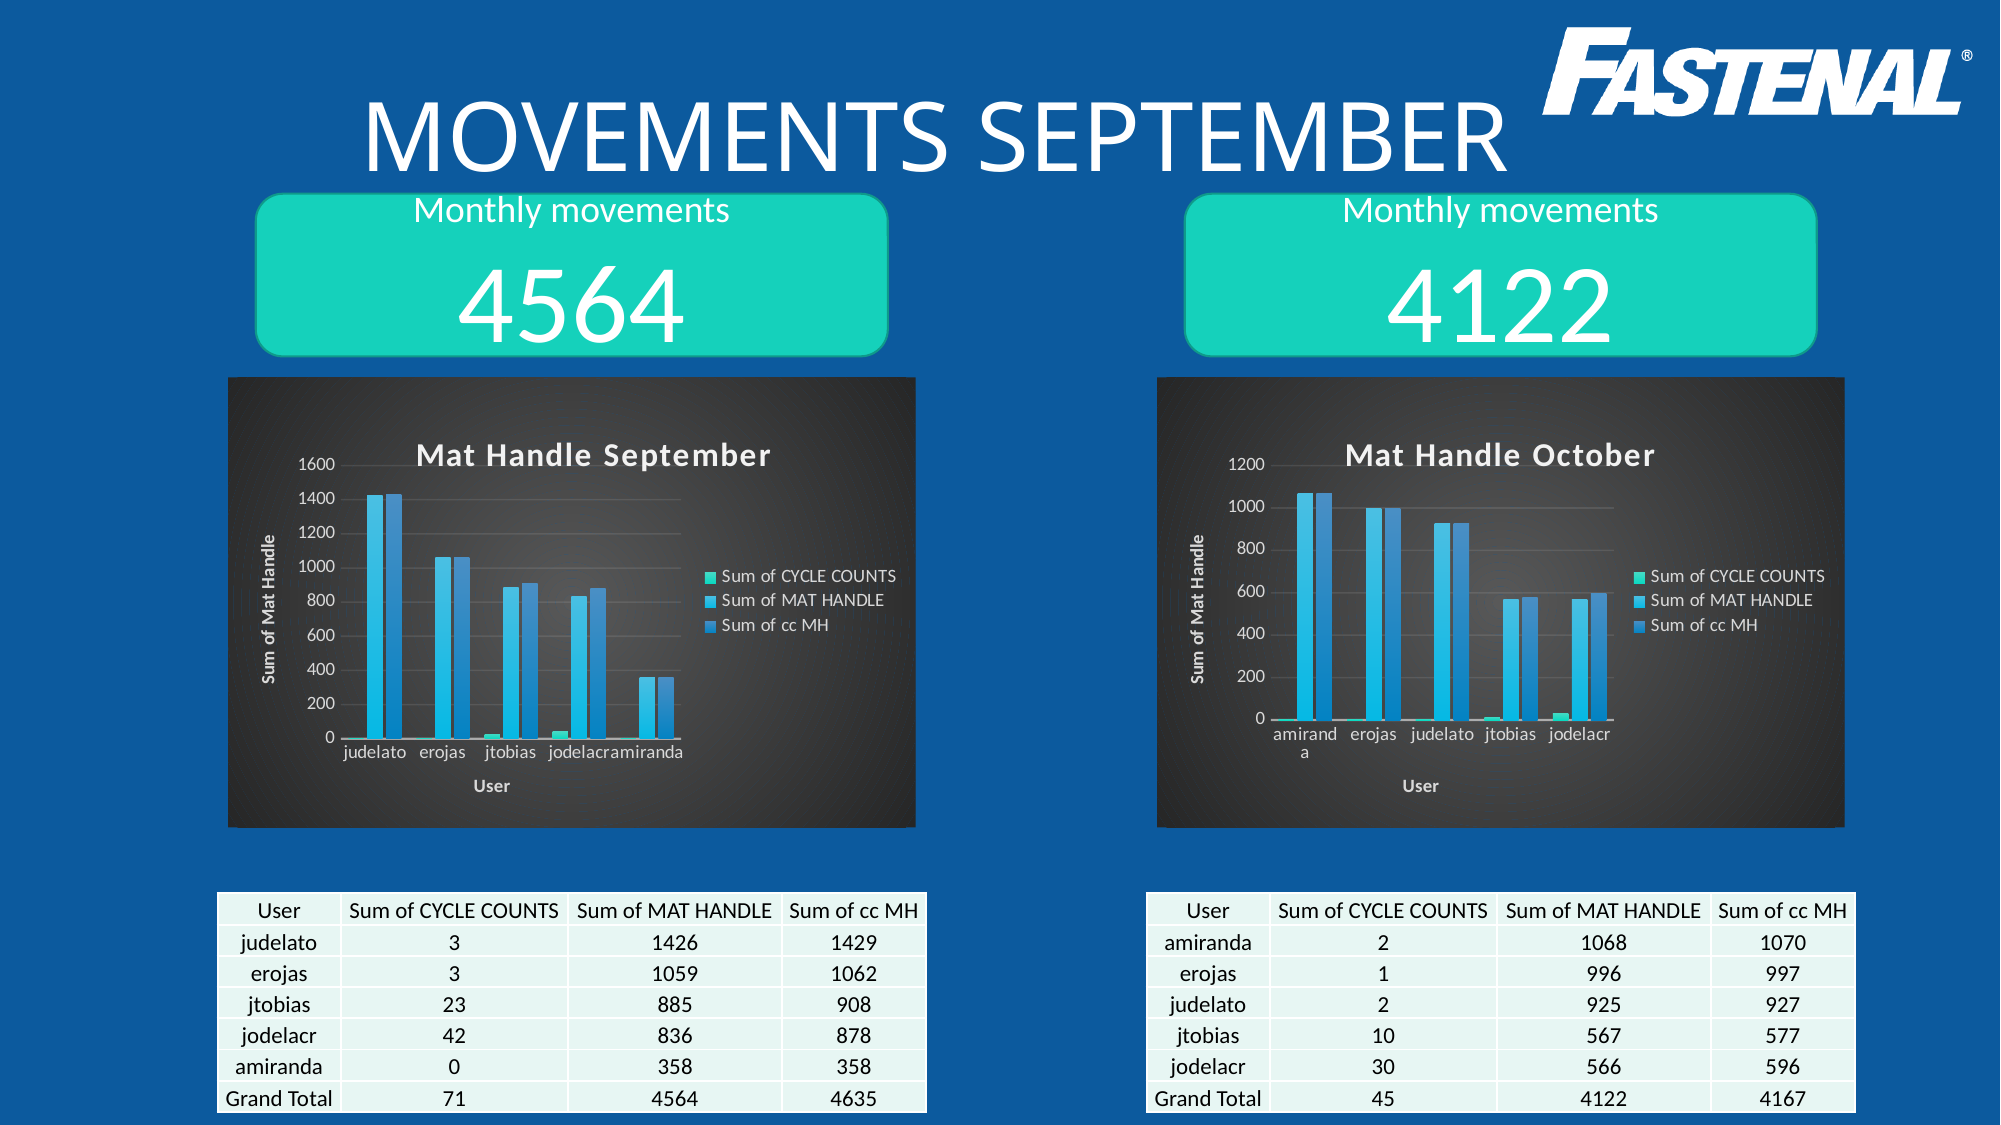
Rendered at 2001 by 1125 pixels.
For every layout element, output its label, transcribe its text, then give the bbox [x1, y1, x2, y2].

table_cell 4564 [569, 1082, 781, 1111]
table_cell 42 [342, 1019, 567, 1049]
table_cell jodelacr [219, 1019, 340, 1049]
chart [1156, 377, 1845, 828]
table_cell judelato [219, 926, 340, 955]
table_cell erojas [219, 957, 340, 986]
table_cell 30 [1271, 1050, 1496, 1080]
table_cell 23 [342, 988, 567, 1017]
table_cell jodelacr [1148, 1050, 1269, 1080]
table_cell 885 [569, 988, 781, 1017]
table_cell 4122 [1498, 1082, 1710, 1111]
table_cell 1429 [783, 926, 925, 955]
table_cell 566 [1498, 1050, 1710, 1080]
table_cell erojas [1148, 957, 1269, 986]
chart [227, 377, 916, 828]
table_cell 358 [783, 1050, 925, 1080]
table_header Sum of cc MH [783, 894, 925, 924]
table_cell 1062 [783, 957, 925, 986]
table_cell 925 [1498, 988, 1710, 1017]
table_cell jtobias [1148, 1019, 1269, 1049]
table_header Sum of CYCLE COUNTS [1271, 894, 1496, 924]
table_cell 4635 [783, 1082, 925, 1111]
table_cell 927 [1712, 988, 1854, 1017]
table_cell 45 [1271, 1082, 1496, 1111]
picture [1536, 22, 1986, 121]
table_cell 2 [1271, 988, 1496, 1017]
table_cell 908 [783, 988, 925, 1017]
table_cell judelato [1148, 988, 1269, 1017]
title Movements September [347, 54, 1524, 200]
table_cell 1059 [569, 957, 781, 986]
table_header Sum of MAT HANDLE [1498, 894, 1710, 924]
table_cell 2 [1271, 926, 1496, 955]
table_cell 1 [1271, 957, 1496, 986]
table_header User [1148, 894, 1269, 924]
table_cell 71 [342, 1082, 567, 1111]
text_box Monthly movements 4564 [254, 192, 889, 358]
table_cell 358 [569, 1050, 781, 1080]
table_cell 3 [342, 957, 567, 986]
table_cell 1070 [1712, 926, 1854, 955]
table_cell Grand Total [219, 1082, 340, 1111]
table_cell 3 [342, 926, 567, 955]
table_cell 1426 [569, 926, 781, 955]
table_cell 1068 [1498, 926, 1710, 955]
table_cell jtobias [219, 988, 340, 1017]
table_cell 0 [342, 1050, 567, 1080]
table_cell 996 [1498, 957, 1710, 986]
text_box Monthly movements 4122 [1183, 192, 1818, 358]
table_cell 596 [1712, 1050, 1854, 1080]
table_cell 567 [1498, 1019, 1710, 1049]
table_header Sum of cc MH [1712, 894, 1854, 924]
table_header Sum of MAT HANDLE [569, 894, 781, 924]
table_cell 836 [569, 1019, 781, 1049]
table_cell 878 [783, 1019, 925, 1049]
table_cell amiranda [1148, 926, 1269, 955]
table_header User [219, 894, 340, 924]
table_cell amiranda [219, 1050, 340, 1080]
table_cell 10 [1271, 1019, 1496, 1049]
table_cell 997 [1712, 957, 1854, 986]
table_cell 577 [1712, 1019, 1854, 1049]
table_cell Grand Total [1148, 1082, 1269, 1111]
table_cell 4167 [1712, 1082, 1854, 1111]
table_header Sum of CYCLE COUNTS [342, 894, 567, 924]
